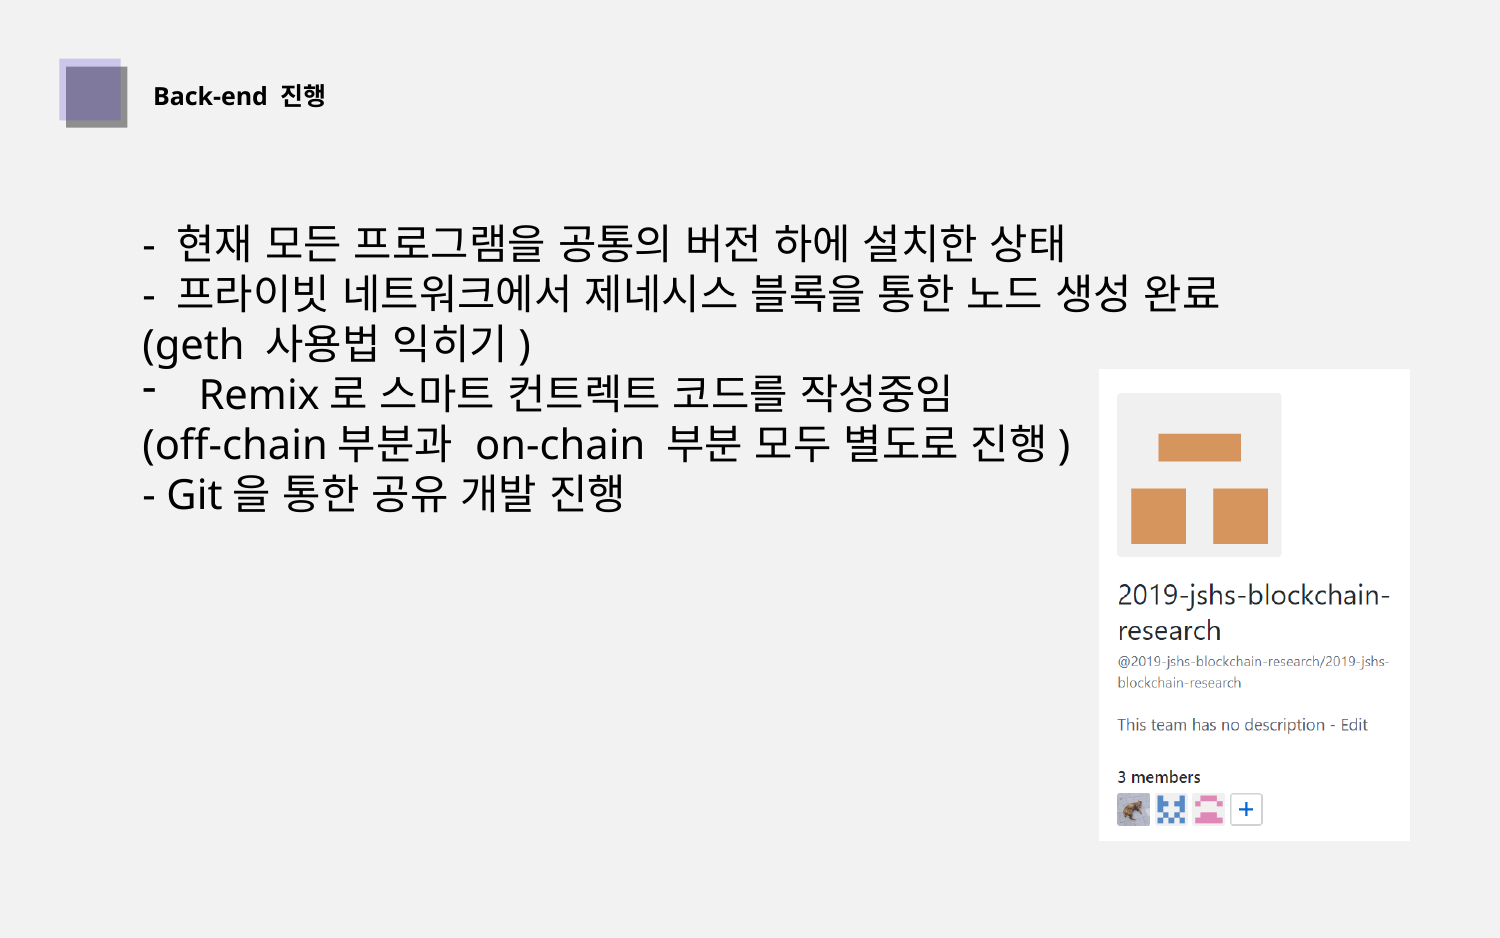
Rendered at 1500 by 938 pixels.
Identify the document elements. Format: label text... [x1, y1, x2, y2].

picture [1099, 369, 1410, 841]
text_box [65, 121, 128, 129]
text_box [58, 57, 122, 121]
text_box Back-end 진행 [138, 72, 592, 118]
text_box - 현재 모든 프로그램을 공통의 버전 하에 설치한 상태 - 프라이빗 네트워크에서 제네시스 블록을 통한 노드 생성 완료(geth 사용법 익히기) Remix로 스마트 컨트렉트 코드를 작성중임 (off-chain부분과 on-chain 부분 모두 별도로 진행) - Git을 통한 공유 개발 진행 [127, 210, 1338, 526]
text_box 02 [59, 68, 129, 121]
